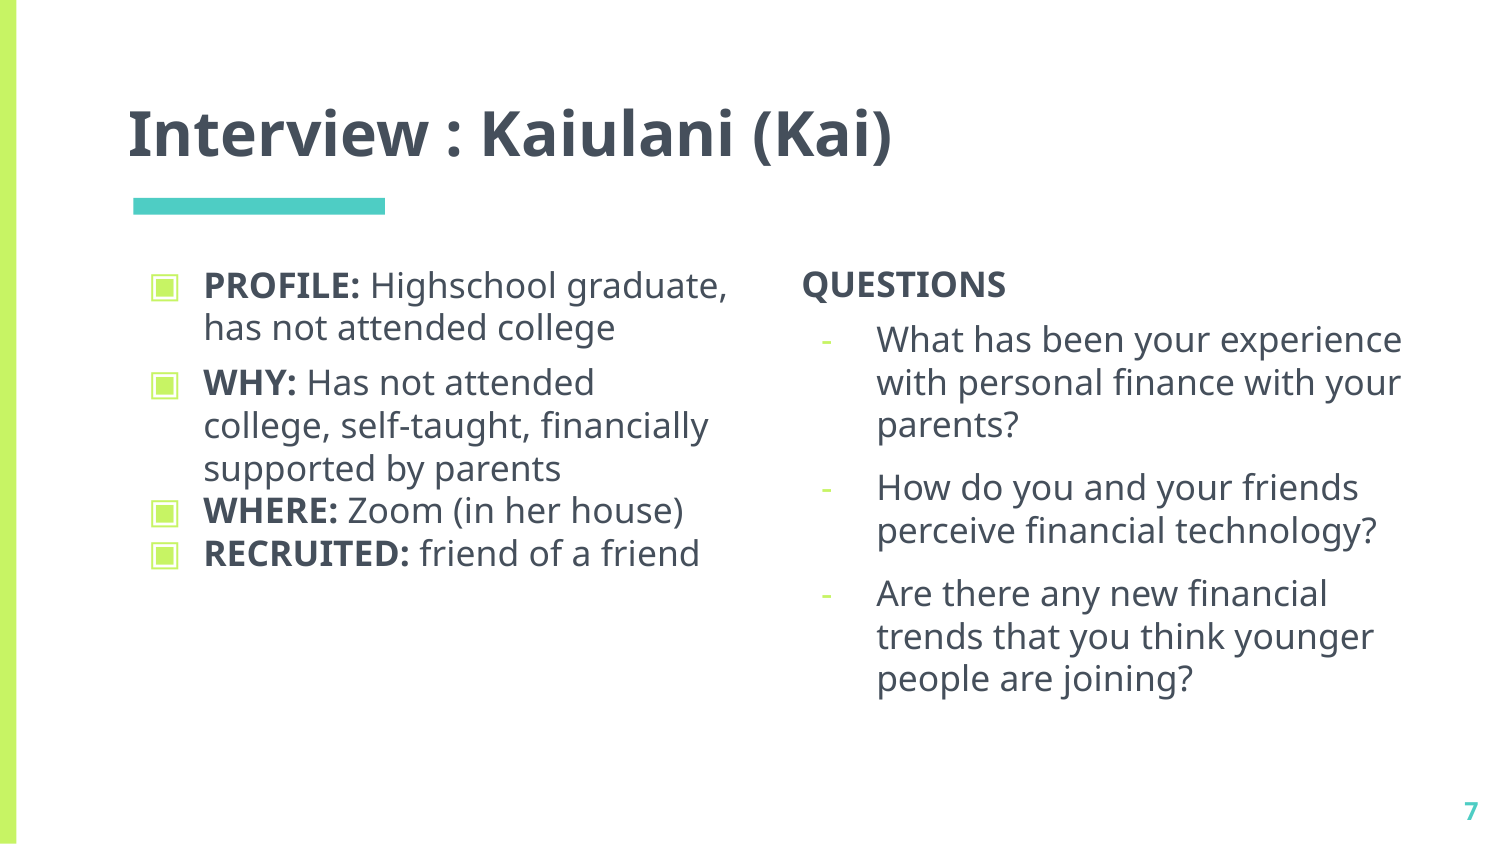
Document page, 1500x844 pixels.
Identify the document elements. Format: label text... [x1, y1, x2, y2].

title Interview : Kaiulani (Kai) [113, 24, 1387, 184]
list PROFILE: Highschool graduate, has not attended college WHY: Has not attended college, self-taught, financially supported by parents WHERE: Zoom (in her house) RECRUITED: friend of a friend [113, 247, 746, 719]
slide_number ‹#› [1403, 780, 1494, 832]
list QUESTIONS What has been your experience with personal finance with your parents? How do you and your friends perceive financial technology? Are there any new financial trends that you think younger people are joining? [786, 246, 1419, 718]
